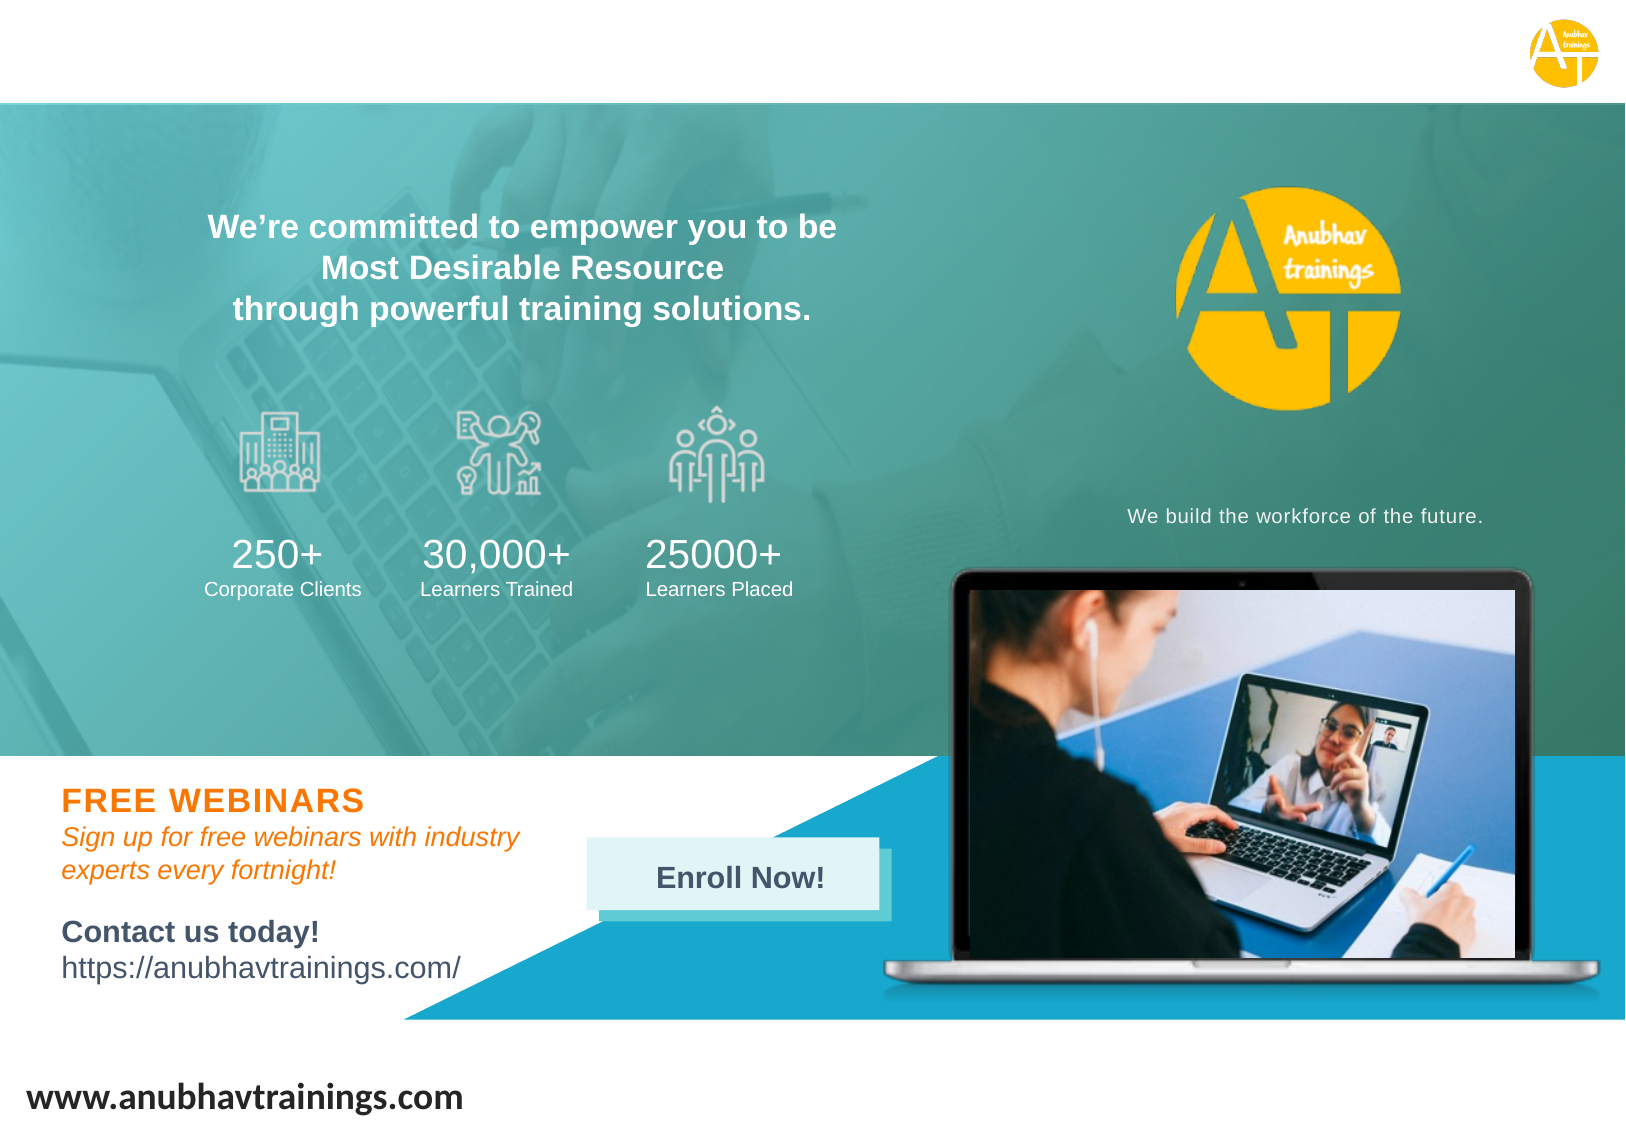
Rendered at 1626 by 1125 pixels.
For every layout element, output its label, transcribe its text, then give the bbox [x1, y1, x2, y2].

text_box [597, 912, 863, 924]
picture [0, 105, 1625, 756]
text_box Enroll Now! [641, 850, 841, 902]
text_box Contact us today! https://anubhavtrainings.com/ [46, 904, 532, 993]
picture [1523, 15, 1602, 93]
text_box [868, 554, 1618, 1006]
text_box [401, 767, 1625, 1022]
text_box [584, 835, 863, 912]
text_box FREE WEBINARS Sign up for free webinars with industry experts every fortnight! [46, 771, 567, 892]
